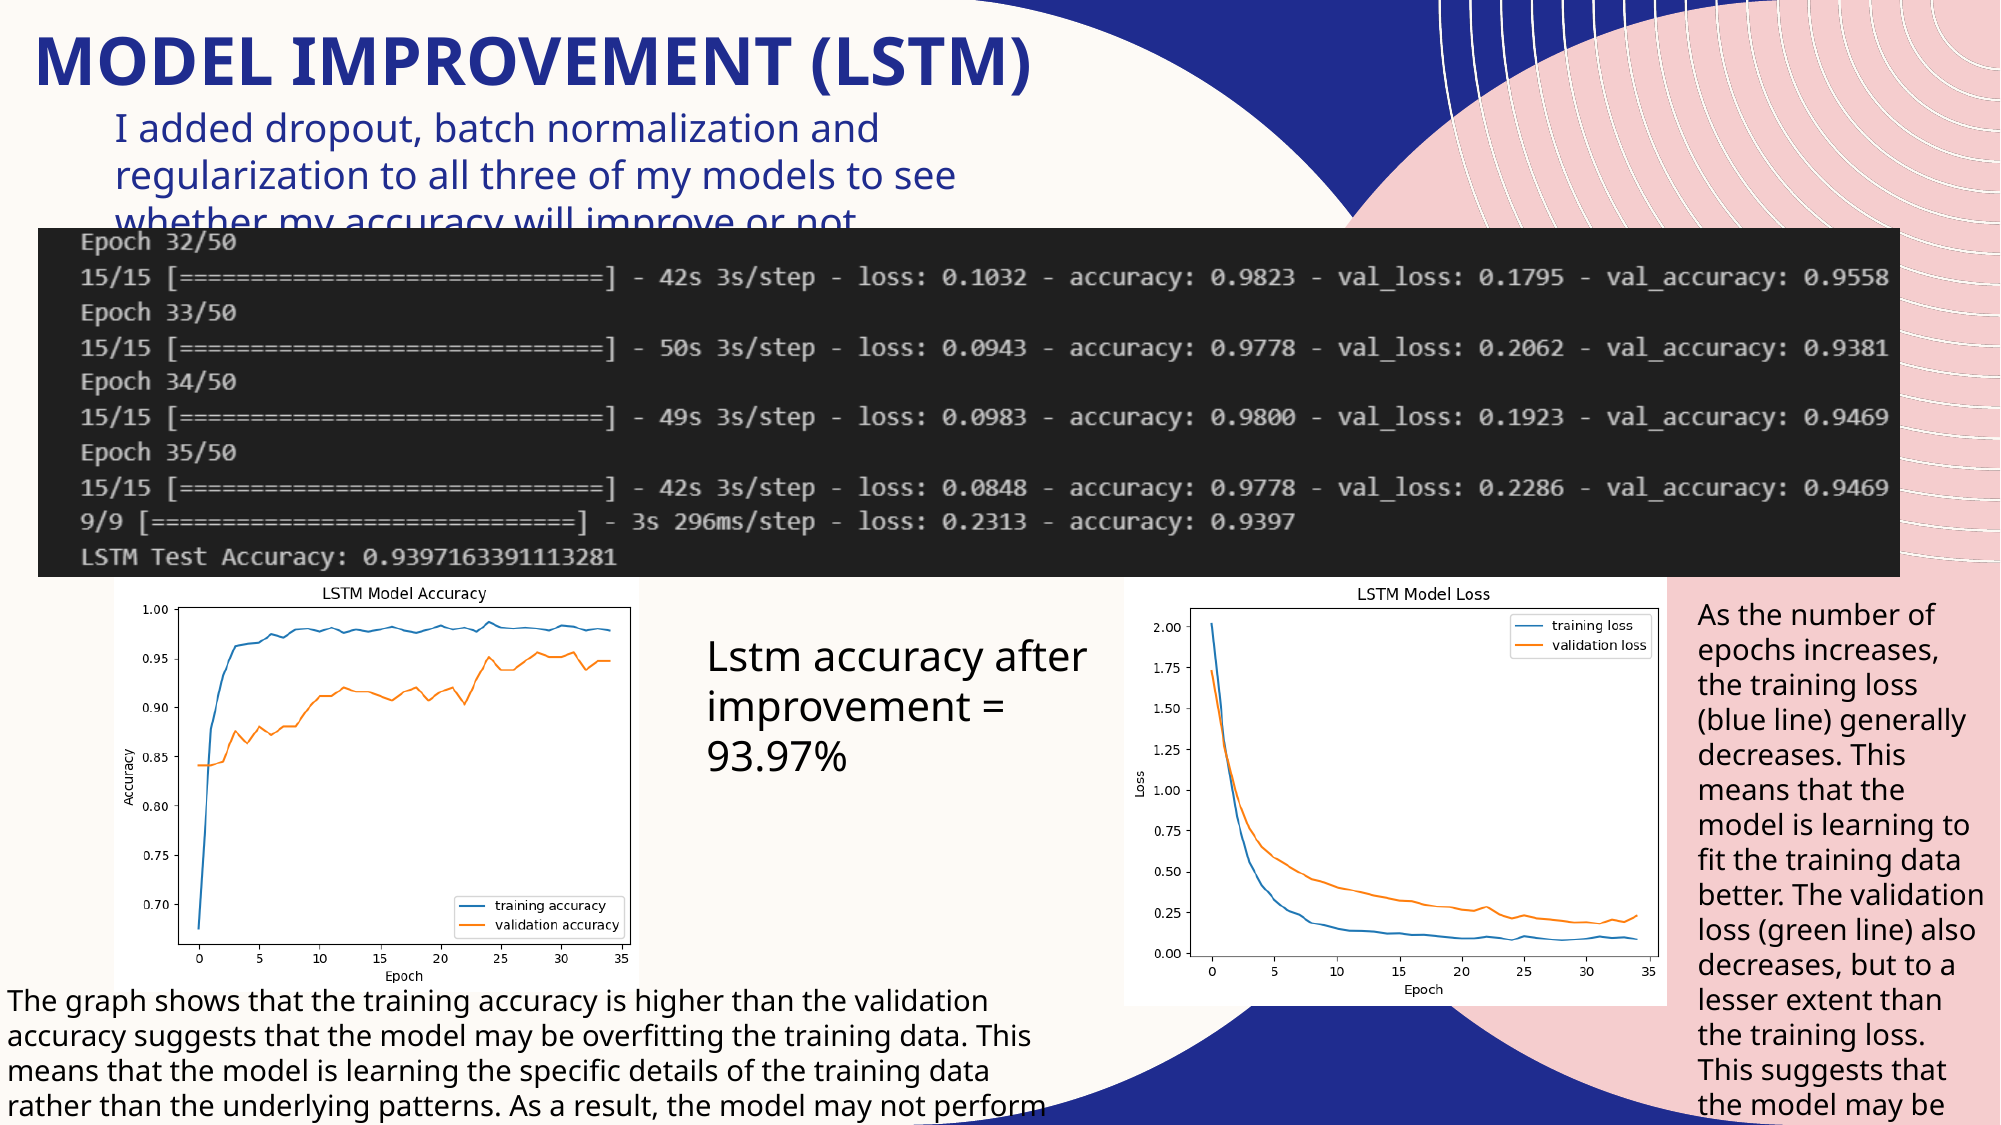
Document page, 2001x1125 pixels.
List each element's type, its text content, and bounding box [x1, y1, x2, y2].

text_box Lstm accuracy after improvement = 93.97% [691, 622, 1124, 788]
subtitle I added dropout, batch normalization and regularization to all three of my models to see whether my accuracy will improve or not. [99, 103, 1125, 228]
text_box The graph shows that the training accuracy is higher than the validation accuracy suggests that the model may be overfitting the training data. This means that the model is learning the specific details of the training data rather than the underlying patterns. As a result, the model may not perform well on unseen data.. [0, 974, 1093, 1125]
text_box As the number of epochs increases, the training loss (blue line) generally decreases. This means that the model is learning to fit the training data better. The validation loss (green line) also decreases, but to a lesser extent than the training loss. This suggests that the model may be overfitting the training data. [1682, 589, 2000, 1125]
picture [38, 0, 2001, 1006]
title Model improvement (lstm) [18, 3, 1331, 99]
